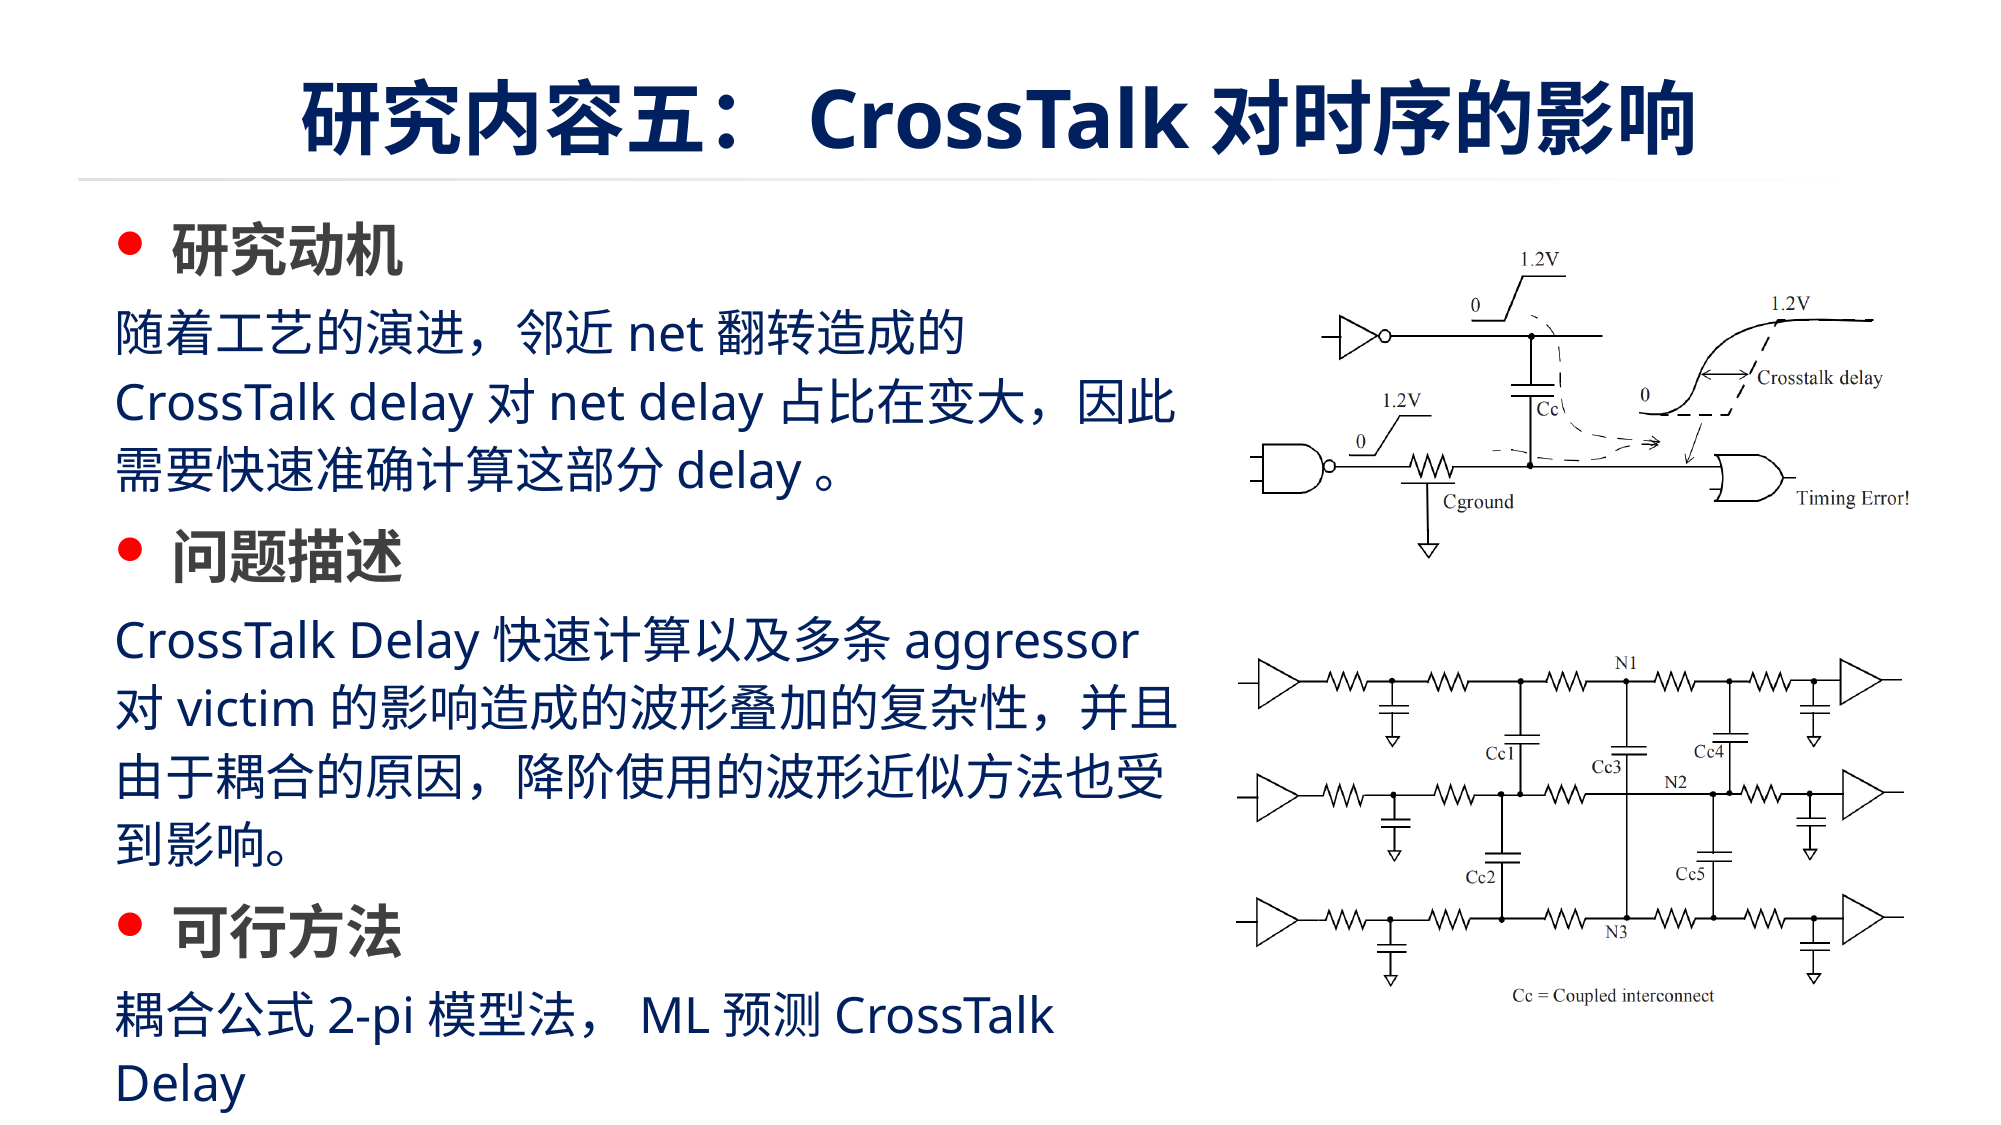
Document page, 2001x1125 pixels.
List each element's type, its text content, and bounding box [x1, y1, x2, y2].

picture [1216, 621, 1953, 1018]
list 研究动机 随着工艺的演进，邻近net翻转造成的CrossTalk delay对net delay占比在变大，因此需要快速准确计算这部分delay。 问题描述 CrossTalk Delay快速计算以及多条aggressor对victim的影响造成的波形叠加的复杂性，并且由于耦合的原因，降阶使用的波形近似方法也受到影响。 可行方法 耦合公式2-pi模型法，ML预测CrossTalk Delay [99, 196, 1200, 1063]
title 研究内容五：CrossTalk对时序的影响 [99, 20, 1898, 173]
picture [1231, 215, 1967, 579]
